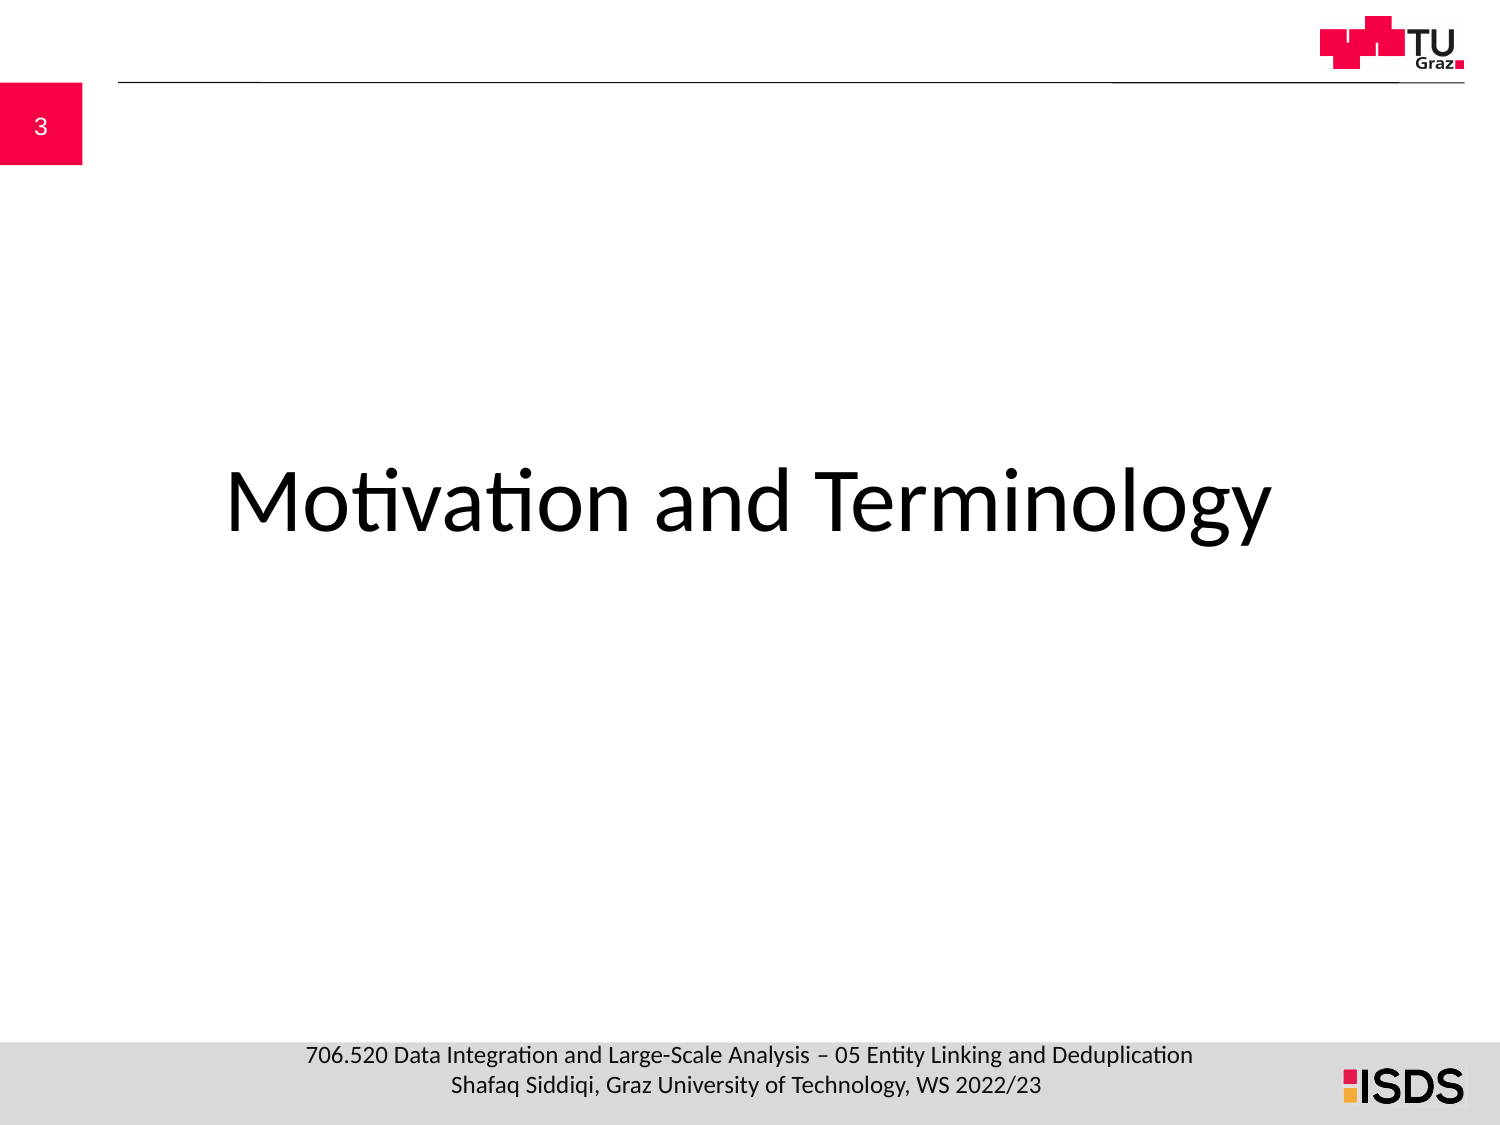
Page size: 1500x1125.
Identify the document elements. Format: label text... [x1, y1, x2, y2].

picture [1339, 1065, 1468, 1107]
picture [1320, 16, 1464, 69]
title Motivation and Terminology [33, 343, 1465, 558]
